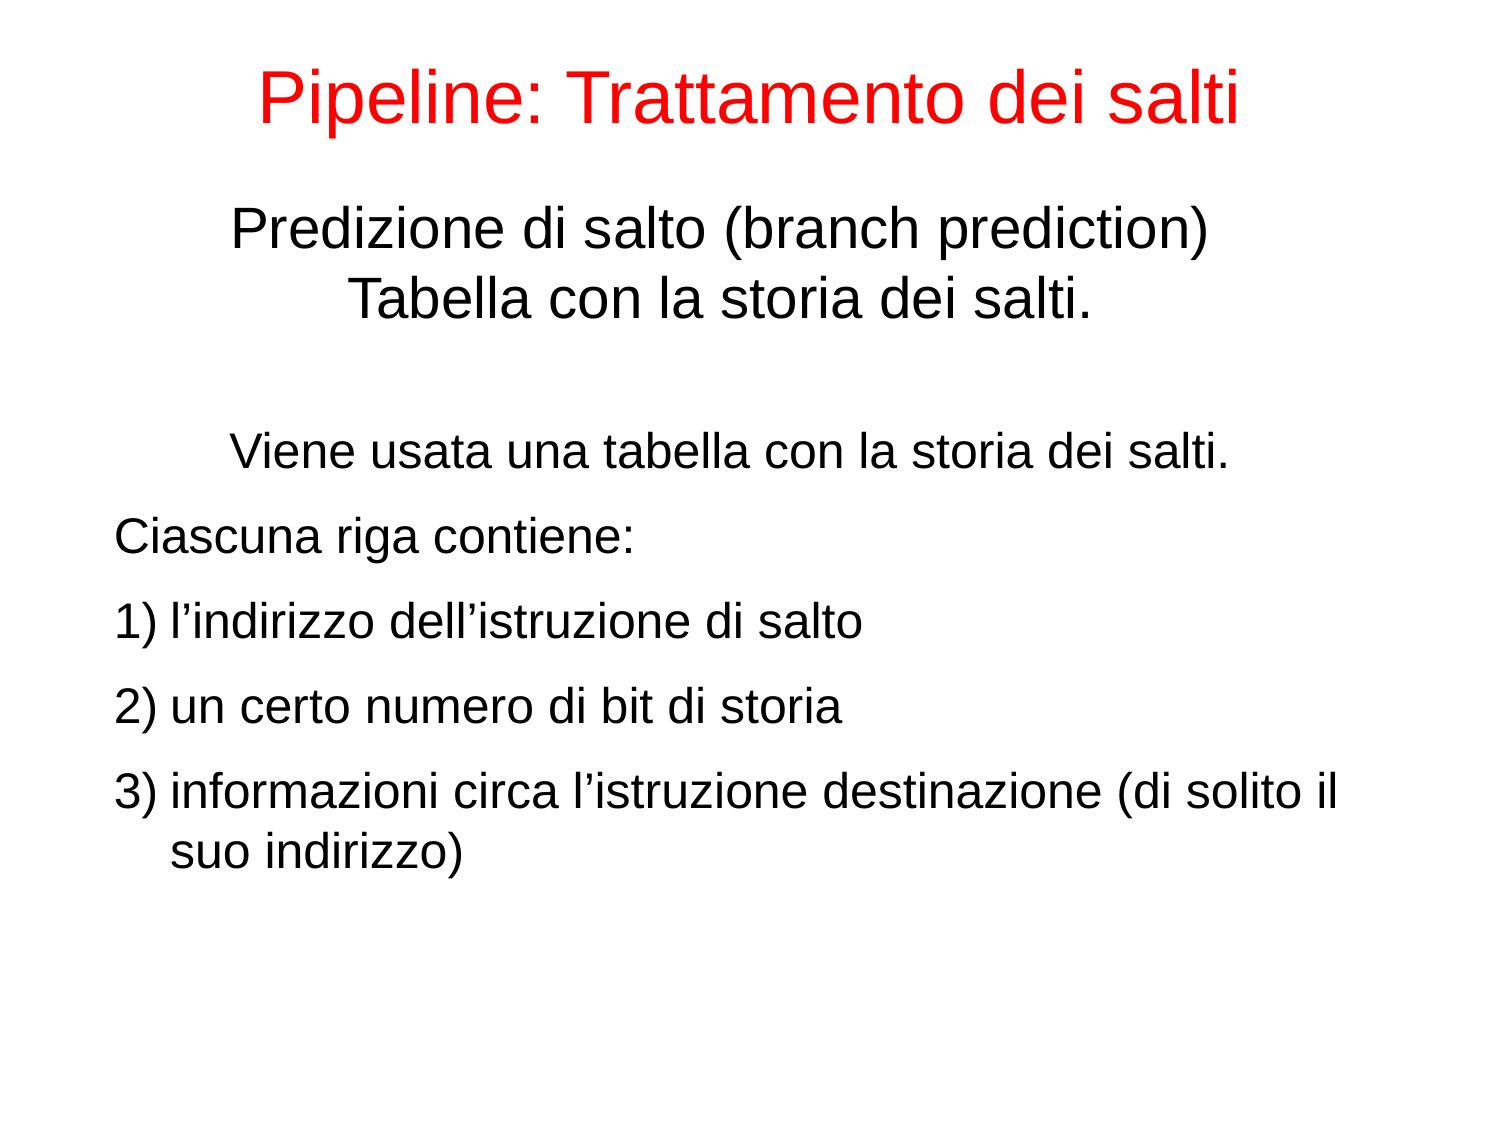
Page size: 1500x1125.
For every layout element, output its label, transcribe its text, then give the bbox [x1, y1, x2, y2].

text_box Predizione di salto (branch prediction) Tabella con la storia dei salti. [61, 183, 1381, 338]
text_box Viene usata una tabella con la storia dei salti. Ciascuna riga contiene: l’indirizzo dell’istruzione di salto un certo numero di bit di storia informazioni circa l’istruzione destinazione (di solito il suo indirizzo) [99, 410, 1362, 971]
title Pipeline: Trattamento dei salti [0, 0, 1500, 188]
